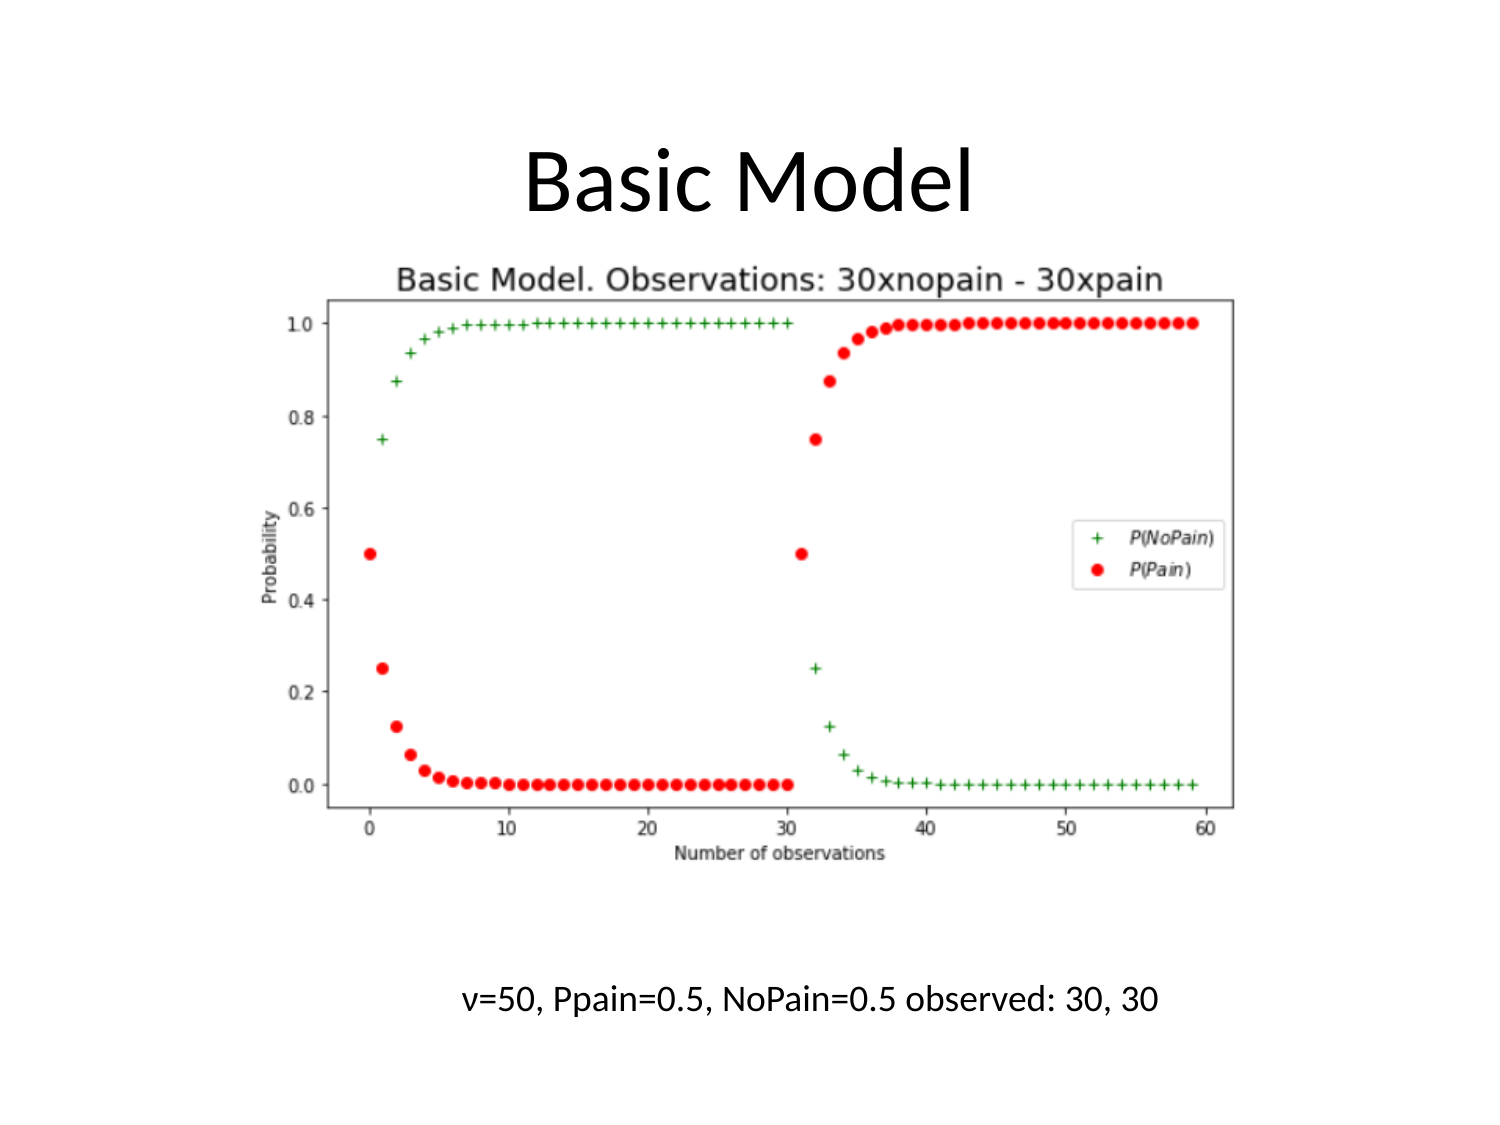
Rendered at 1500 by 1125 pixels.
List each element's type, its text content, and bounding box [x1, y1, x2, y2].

text_box Basic Model [112, 54, 1388, 296]
picture [253, 254, 1247, 871]
text_box ν=50, Ppain=0.5, NoPain=0.5 observed: 30, 30 [447, 966, 1175, 1027]
